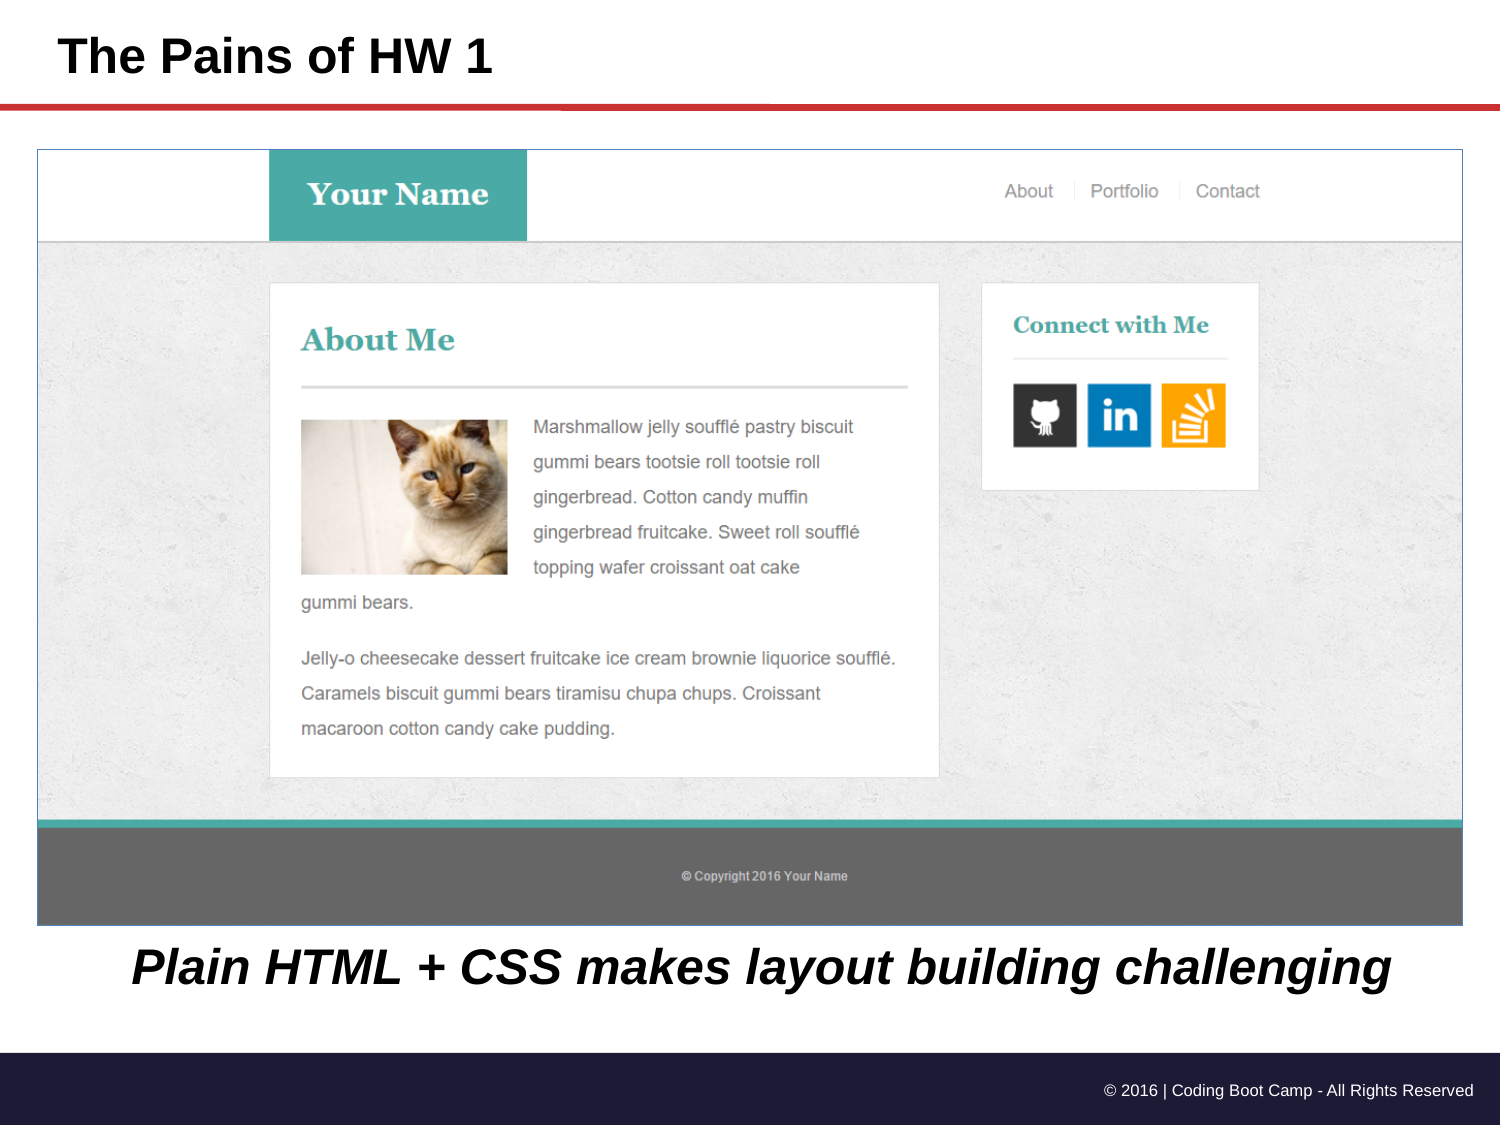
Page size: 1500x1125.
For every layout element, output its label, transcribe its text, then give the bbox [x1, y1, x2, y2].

text_box The Pains of HW 1 [49, 16, 948, 91]
picture [37, 149, 1463, 926]
text_box Plain HTML + CSS makes layout building challenging [123, 927, 1401, 1002]
